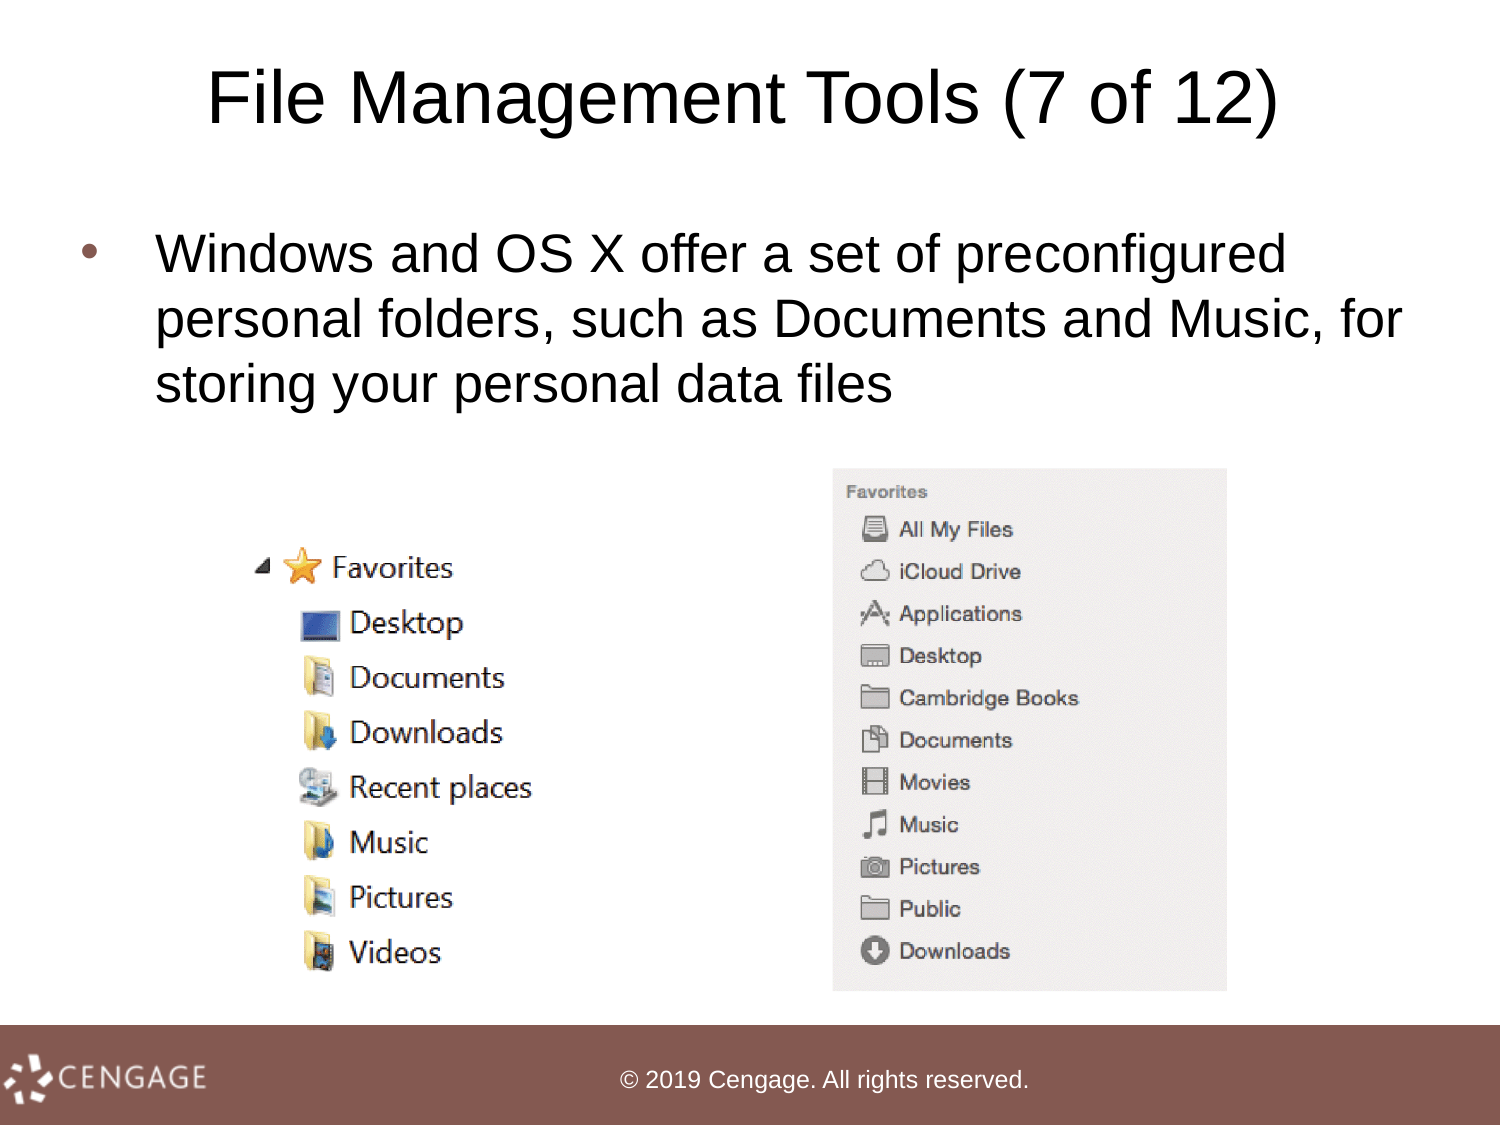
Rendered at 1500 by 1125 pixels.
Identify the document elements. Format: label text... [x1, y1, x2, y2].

title File Management Tools (7 of 12) [85, 30, 1403, 157]
picture [254, 468, 1246, 993]
picture [0, 1051, 211, 1106]
list Windows and OS X offer a set of preconfigured personal folders, such as Documents and Music, for storing your personal data files [65, 211, 1435, 424]
